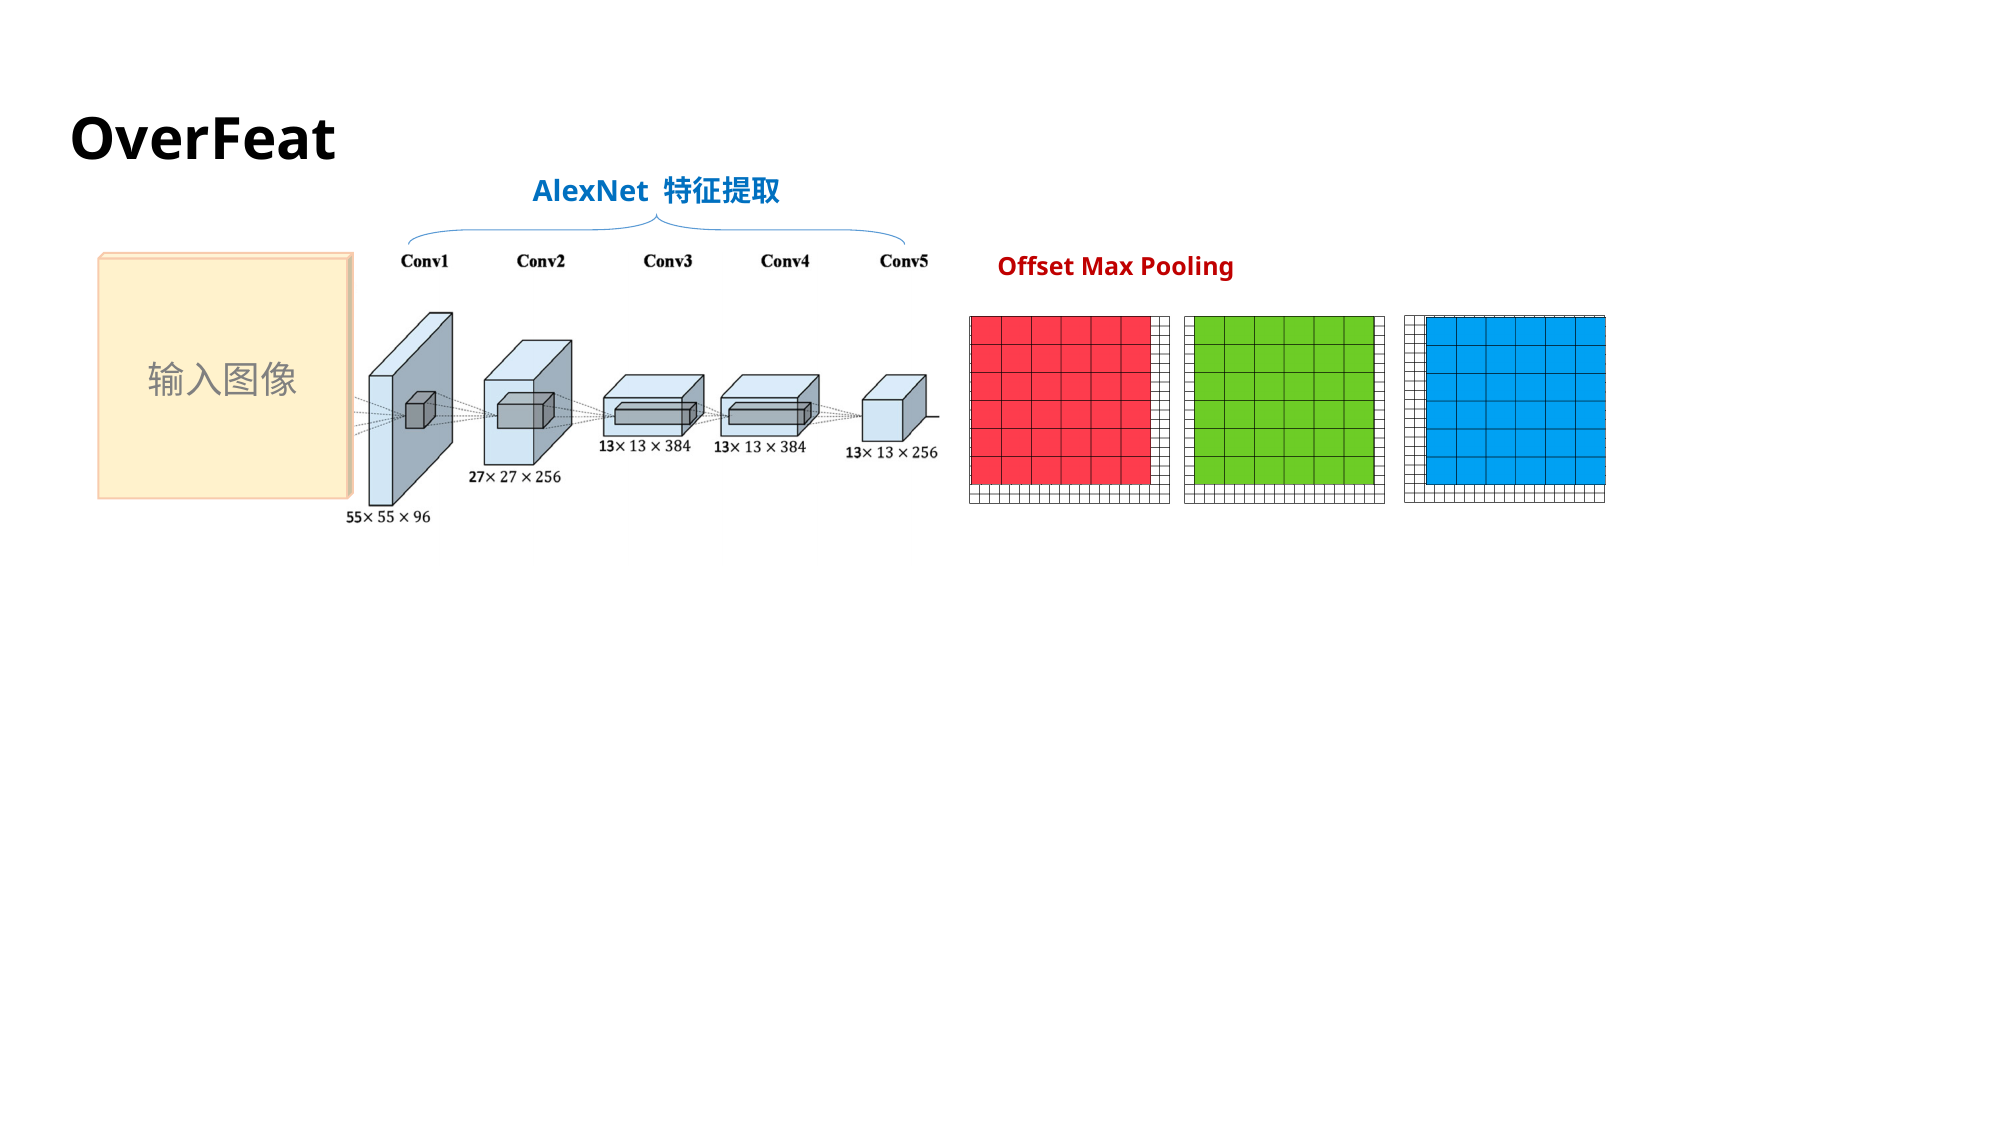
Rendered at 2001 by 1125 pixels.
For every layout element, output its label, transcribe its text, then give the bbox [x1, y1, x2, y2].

text_box 输入图像 [97, 251, 354, 500]
text_box [408, 215, 906, 245]
picture [1403, 313, 1607, 504]
text_box AlexNet 特征提取 [473, 164, 840, 215]
text_box Offset Max Pooling [968, 231, 1264, 289]
picture [968, 314, 1172, 505]
text_box OverFeat [54, 94, 802, 179]
picture [1183, 314, 1387, 505]
picture [344, 252, 940, 566]
